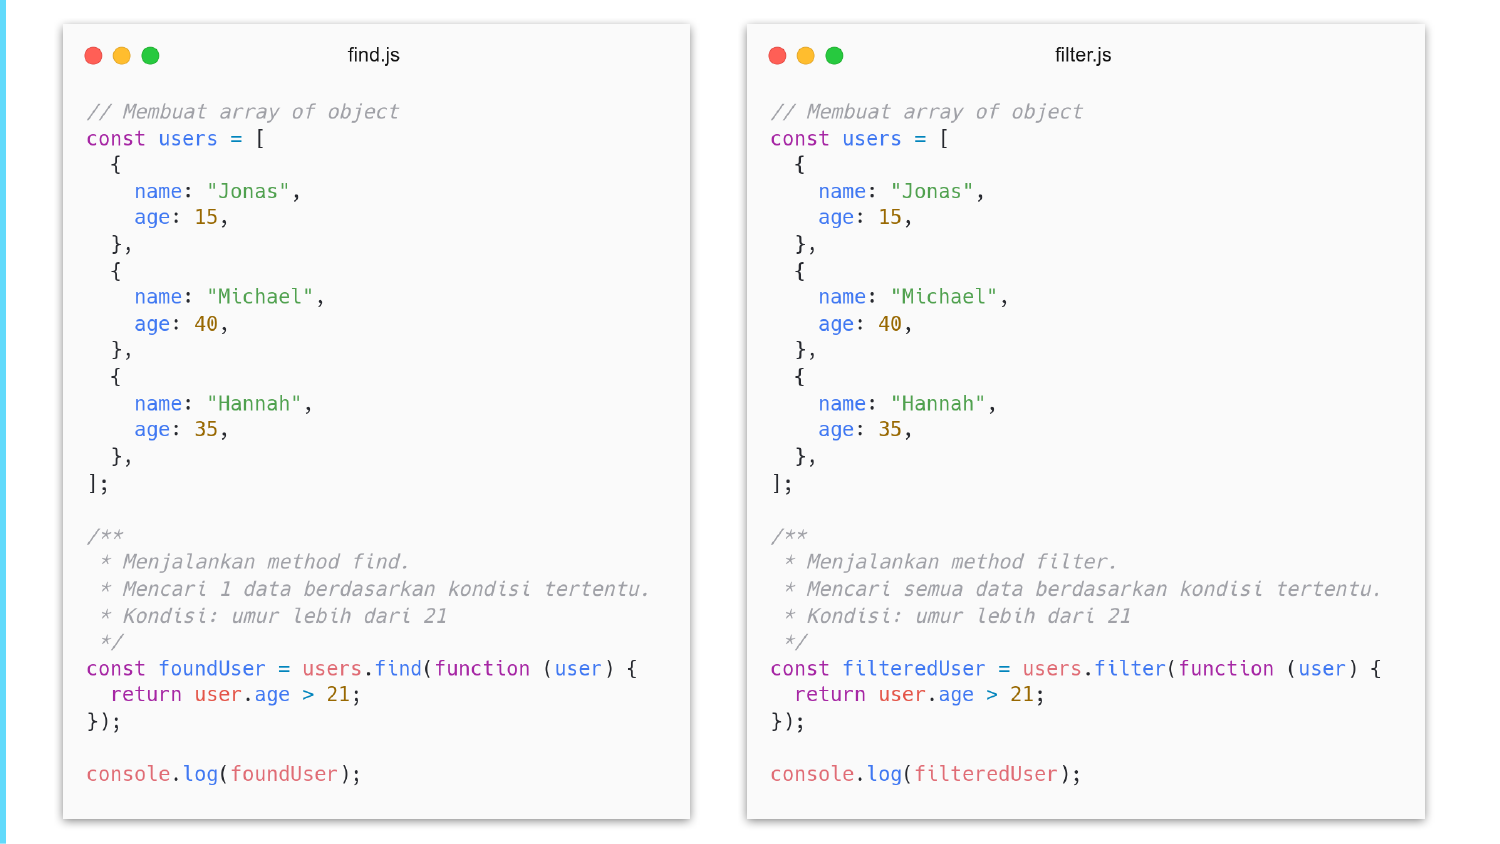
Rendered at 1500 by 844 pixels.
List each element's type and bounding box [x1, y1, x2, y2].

picture [63, 24, 691, 819]
text_box [0, 0, 6, 844]
picture [747, 24, 1426, 819]
